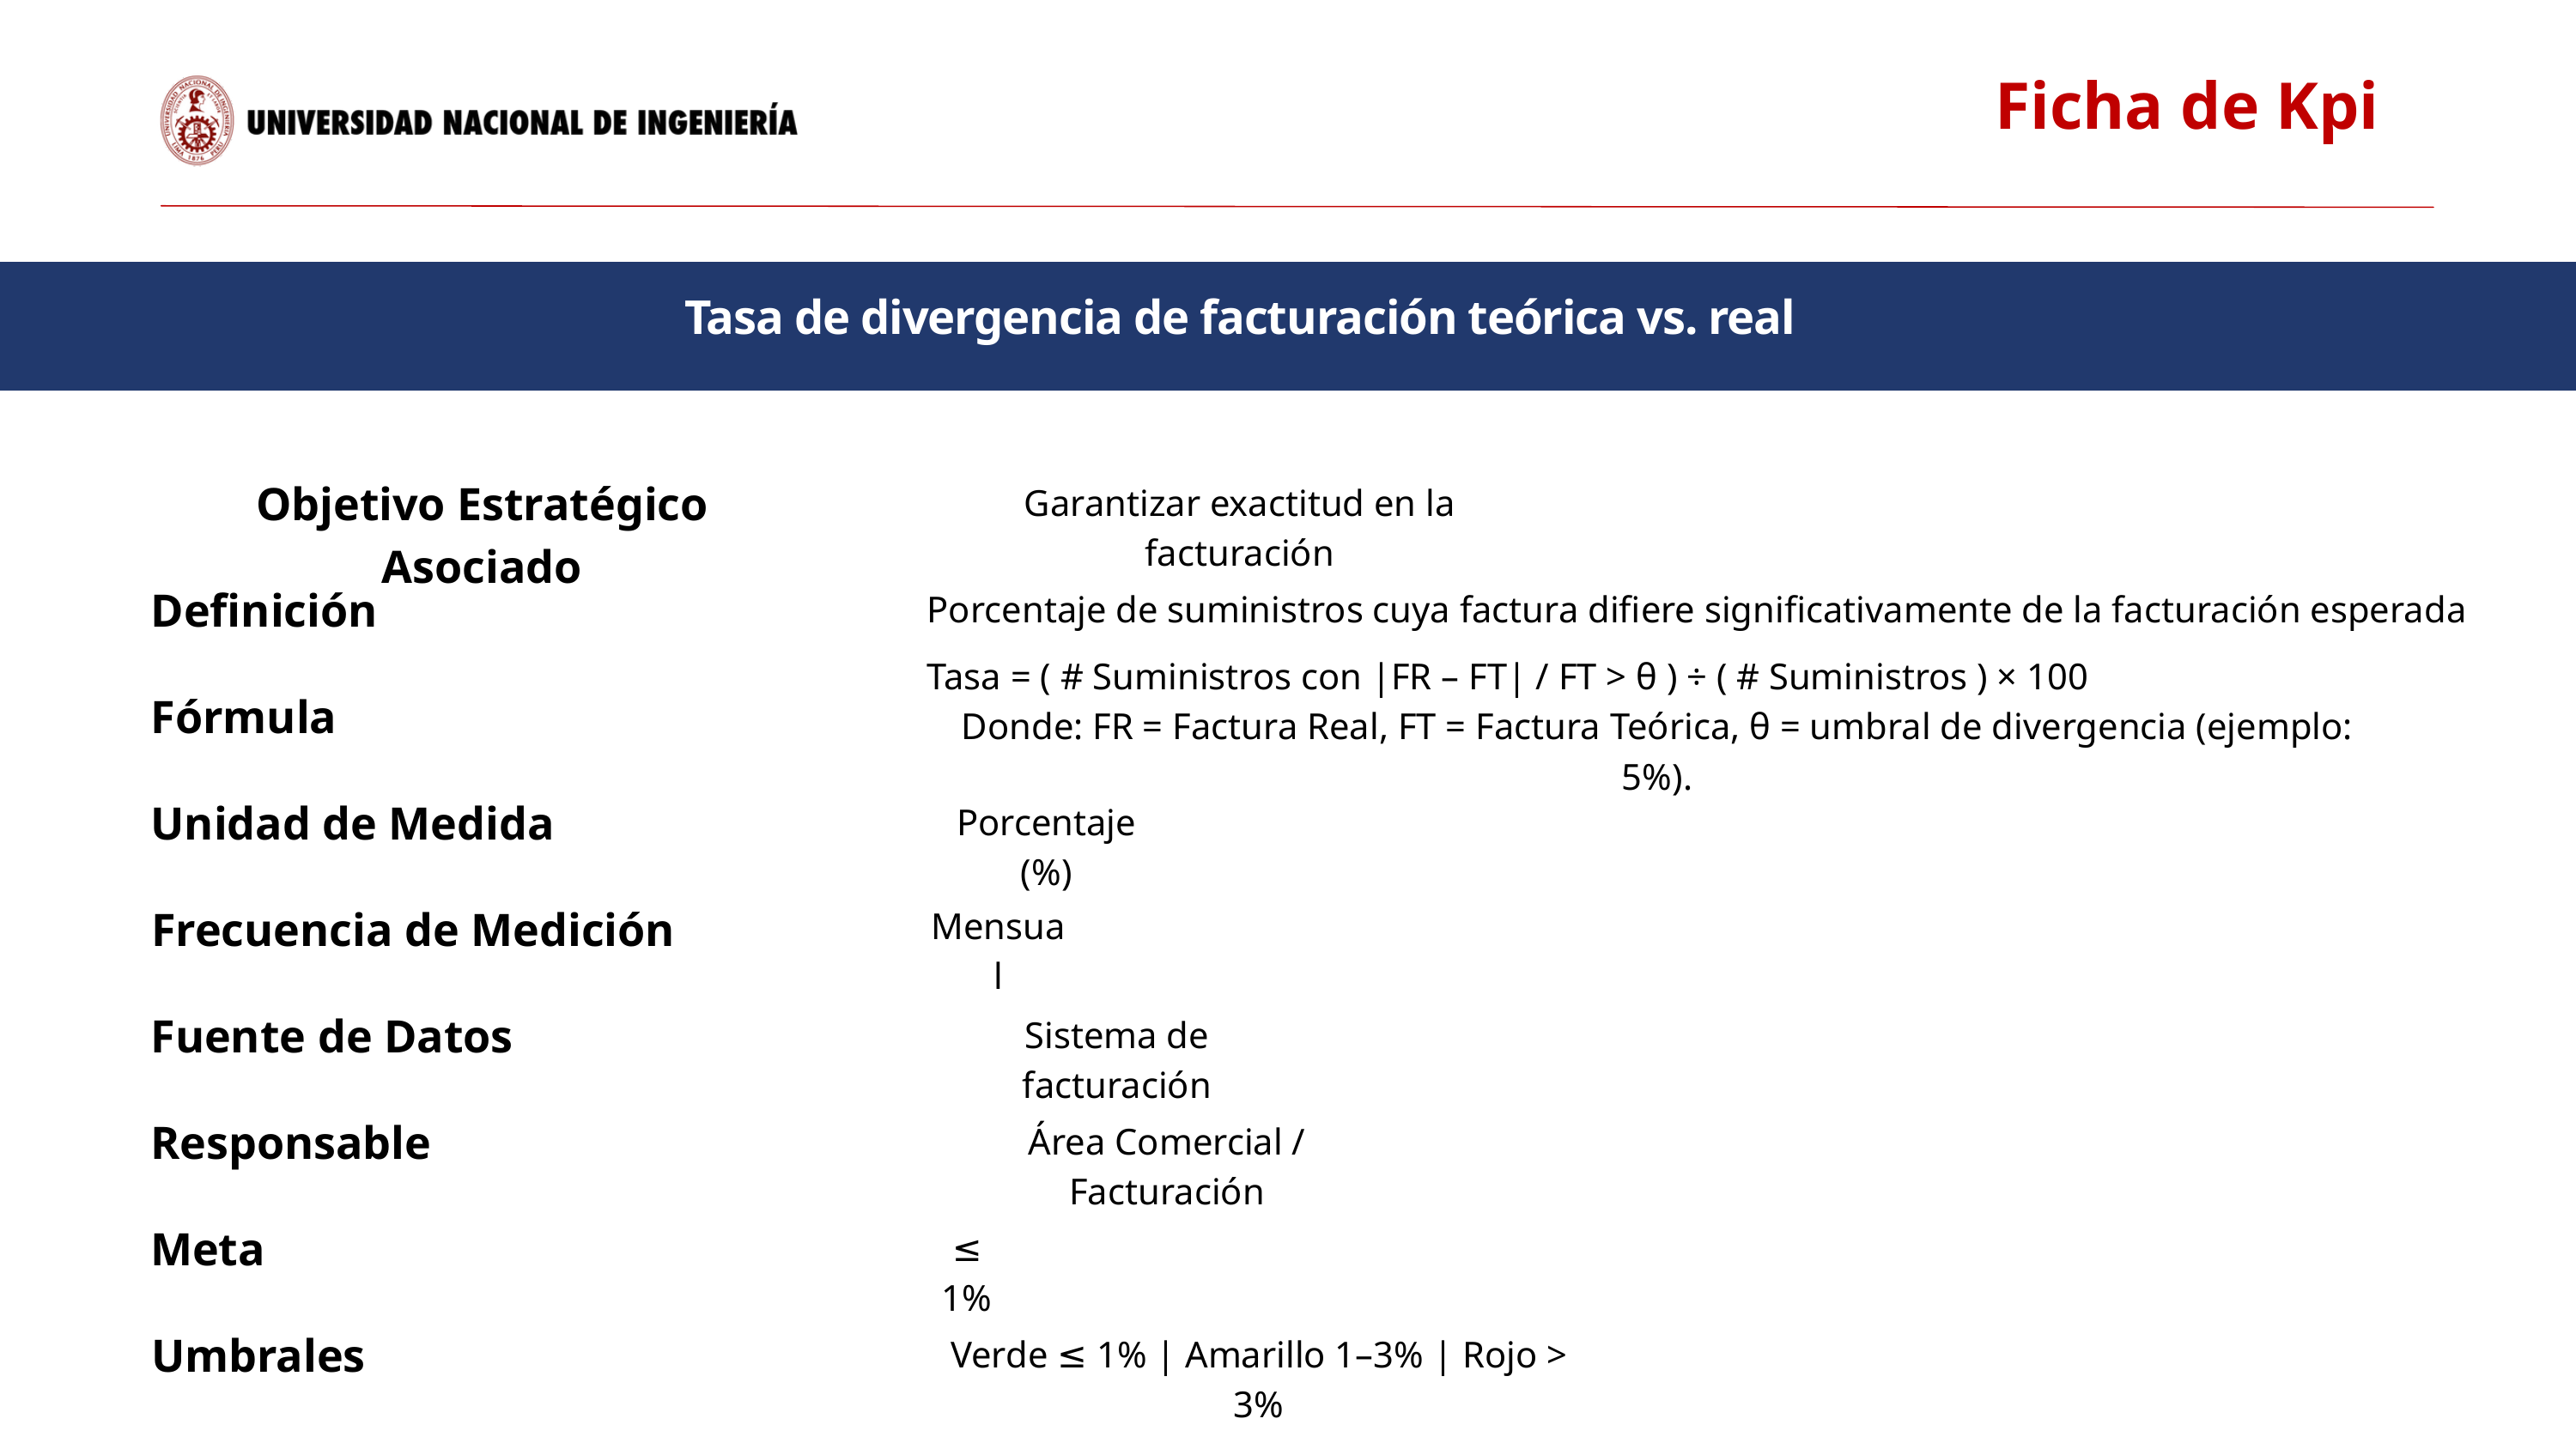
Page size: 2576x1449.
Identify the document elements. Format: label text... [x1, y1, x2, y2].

text_box Fuente de Datos [150, 998, 514, 1062]
text_box Área Comercial / Facturación [927, 1112, 1407, 1213]
text_box Meta [150, 1211, 266, 1275]
text_box Verde ≤ 1% | Amarillo 1–3% | Rojo > 3% [927, 1325, 1591, 1425]
text_box Fórmula [150, 680, 337, 743]
text_box Umbrales [150, 1318, 367, 1381]
text_box Frecuencia de Medición [150, 892, 677, 955]
text_box Tasa = ( # Suministros con |FR – FT| / FT > θ ) ÷ ( # Suministros ) × 100 Donde: FR = Factura Real, FT = Factura Teórica, θ = umbral de divergencia (ejemplo: 5%). [927, 646, 2388, 847]
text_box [133, 58, 822, 179]
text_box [0, 262, 2576, 391]
text_box Unidad de Medida [150, 786, 556, 849]
text_box Definición [150, 573, 379, 636]
text_box Sistema de facturación [927, 1005, 1308, 1106]
text_box Objetivo Estratégico Asociado [150, 467, 814, 592]
text_box Porcentaje (%) [927, 792, 1166, 894]
text_box Porcentaje de suministros cuya factura difiere significativamente de la facturación esperada [927, 579, 2576, 630]
text_box Responsable [150, 1105, 432, 1168]
text_box Garantizar exactitud en la facturación [927, 473, 1552, 573]
text_box ≤ 1% [927, 1218, 1007, 1319]
text_box Ficha de Kpi [1281, 64, 2380, 142]
text_box Mensual [927, 896, 1070, 997]
